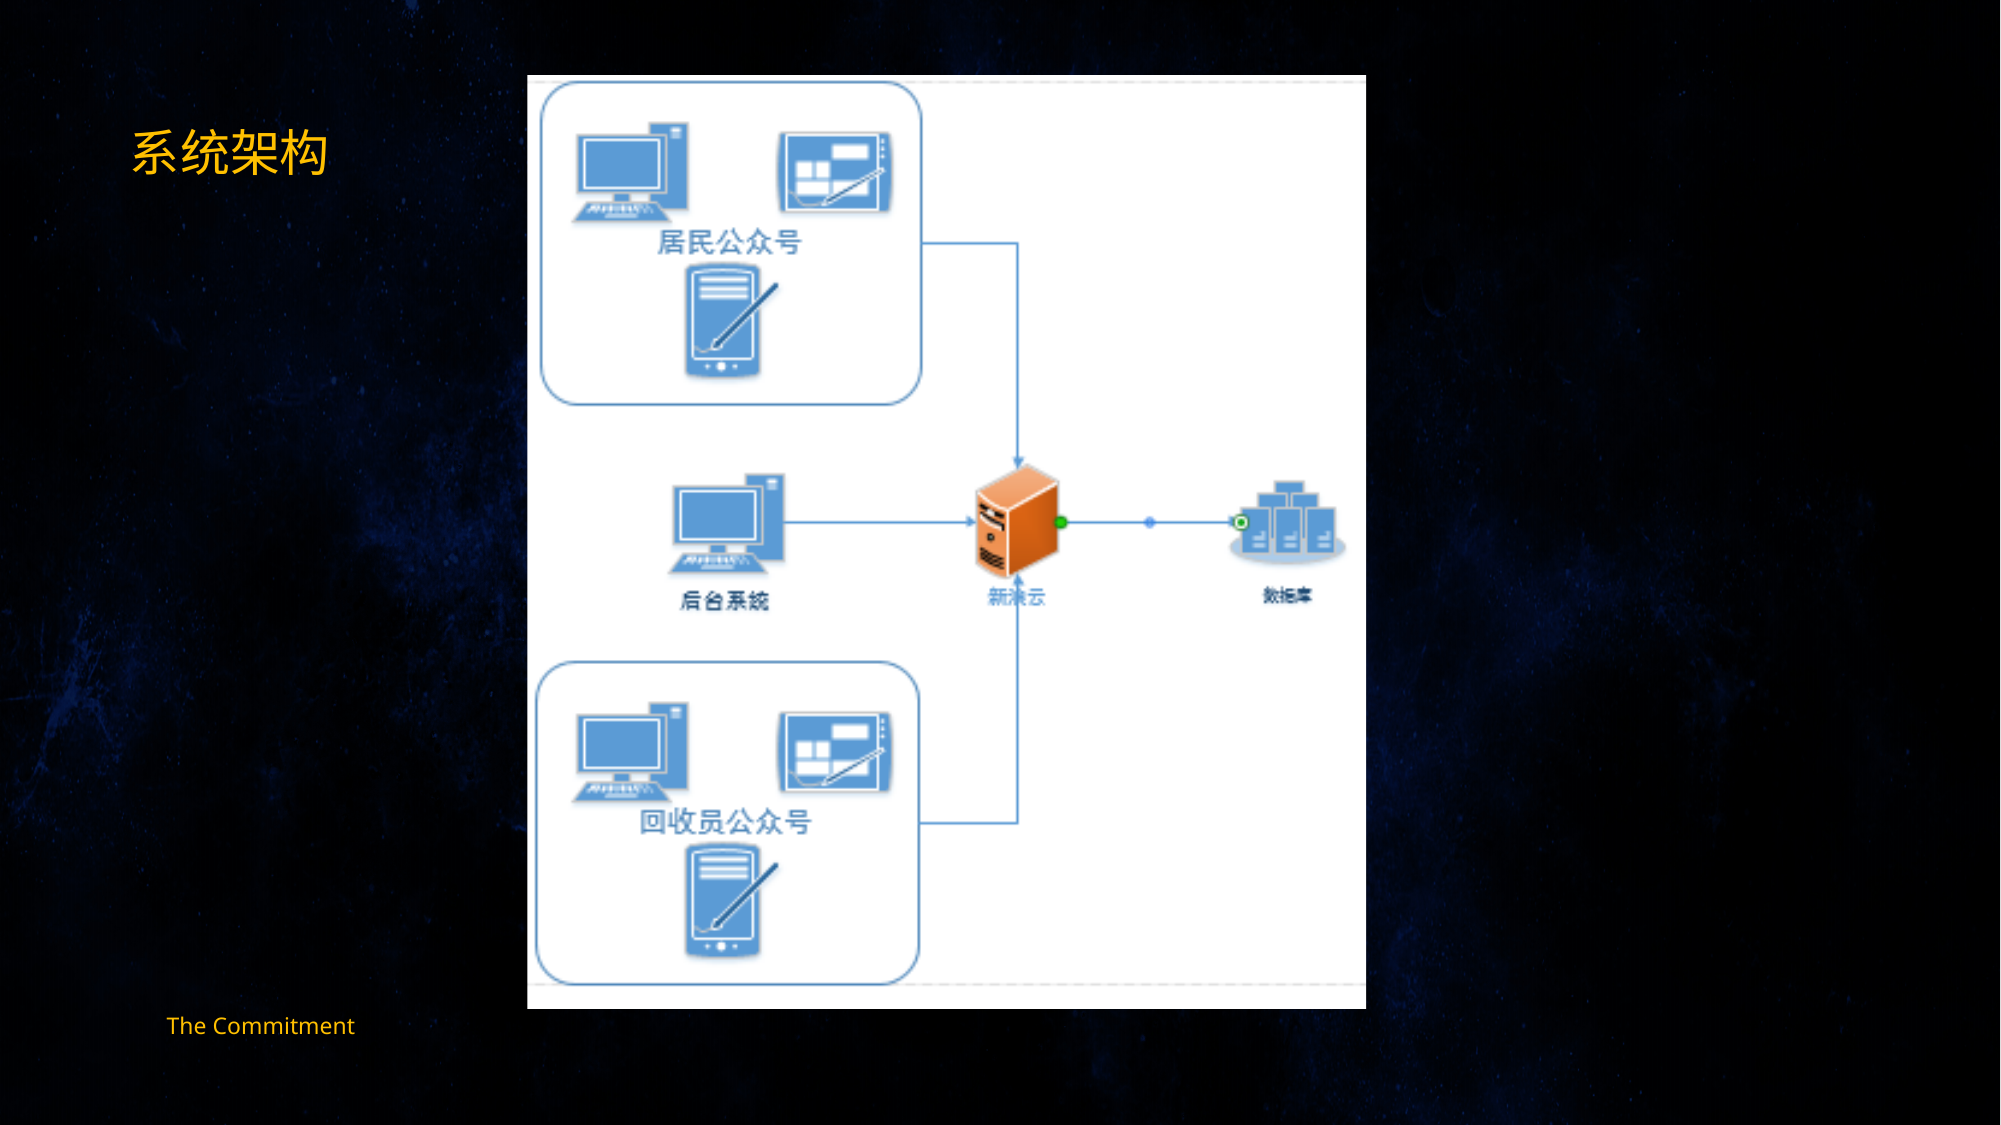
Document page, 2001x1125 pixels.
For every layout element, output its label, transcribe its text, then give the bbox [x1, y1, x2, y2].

picture [0, 0, 2001, 1125]
text_box The Commitment [151, 1003, 371, 1047]
text_box 系统架构 [115, 113, 346, 189]
